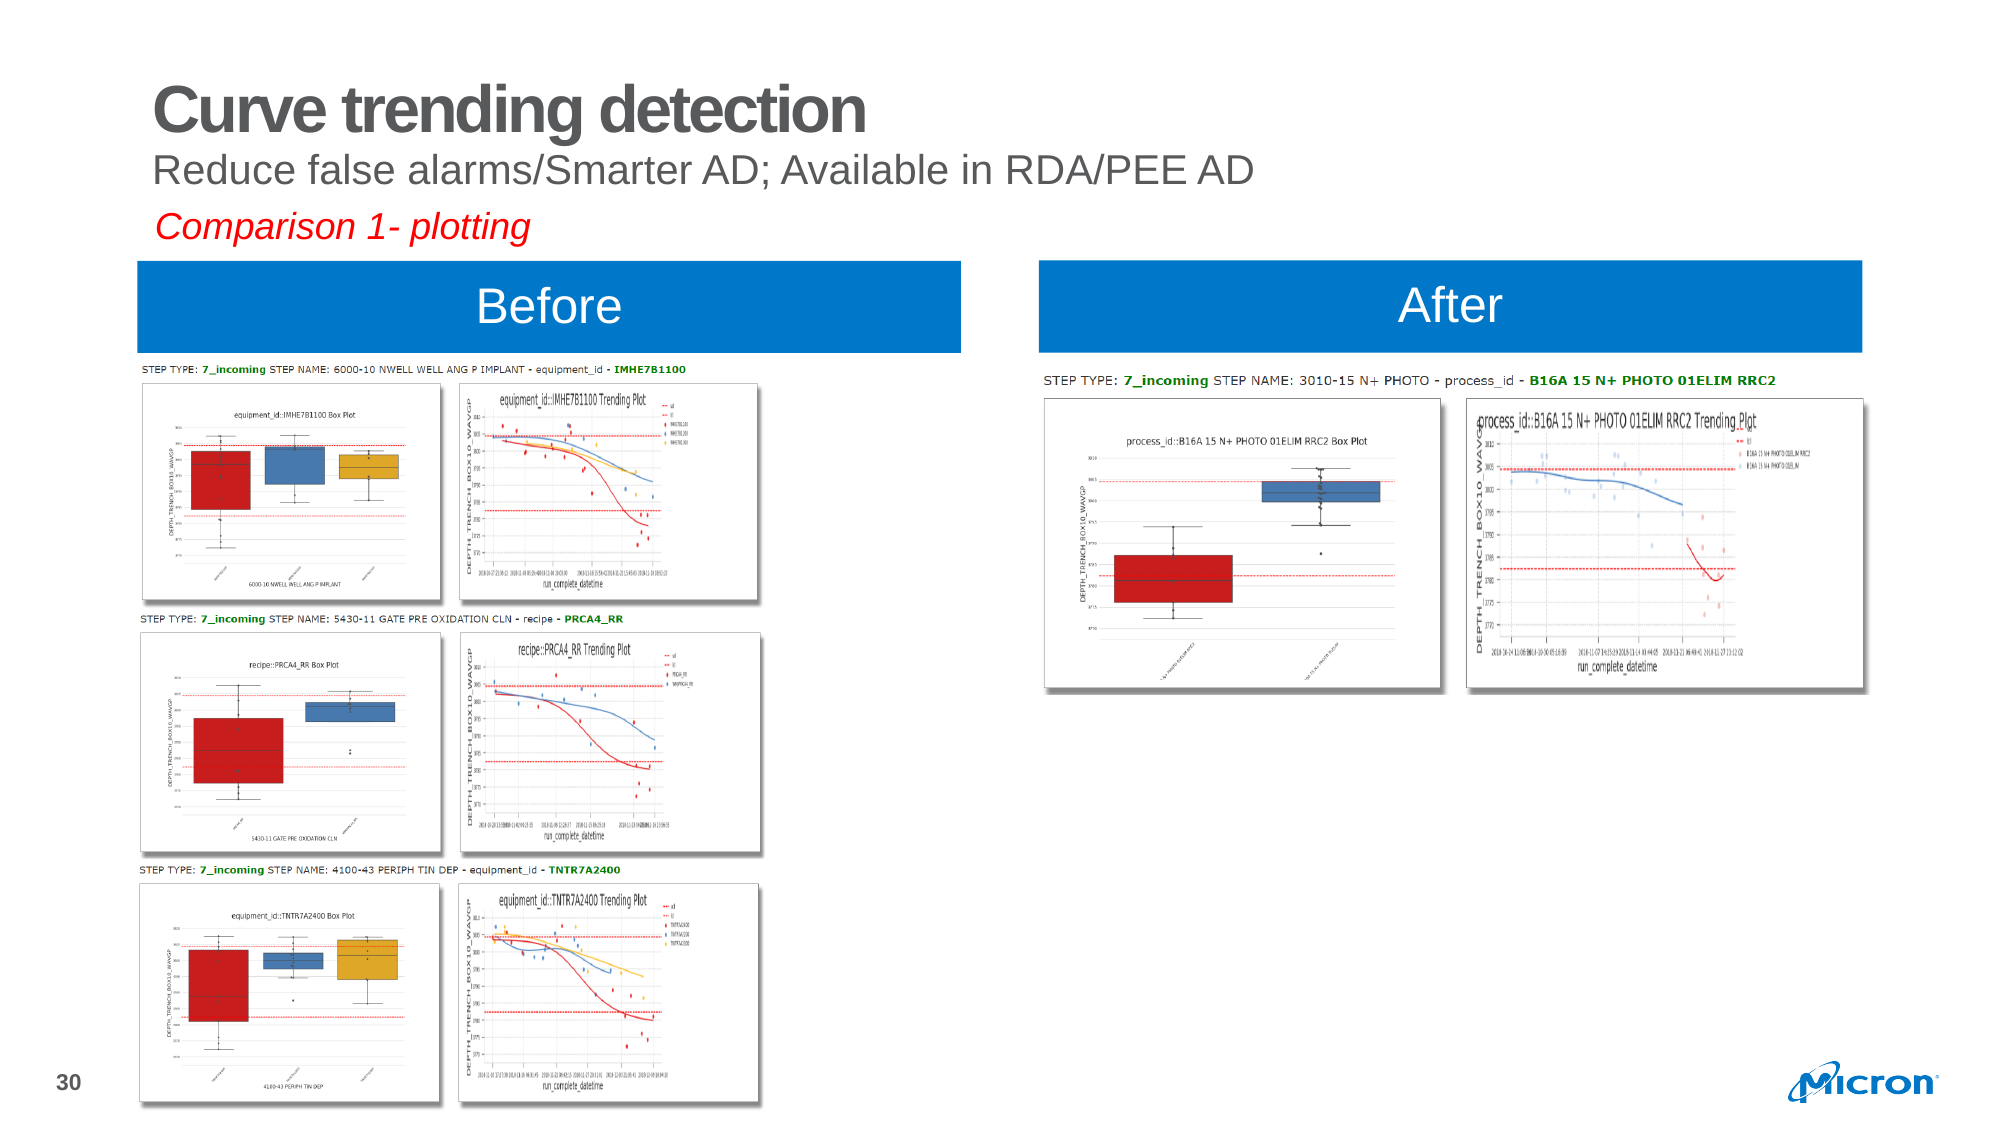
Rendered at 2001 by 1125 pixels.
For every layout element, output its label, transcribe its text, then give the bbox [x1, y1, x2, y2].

picture [137, 357, 766, 1112]
slide_number 30 [0, 1051, 137, 1112]
title Curve trending detection [137, 59, 1863, 163]
picture [1788, 1061, 1939, 1103]
list After [1038, 260, 1863, 353]
text_box Comparison 1- plotting [140, 194, 546, 255]
picture [1039, 366, 1871, 695]
list Before [137, 260, 961, 353]
text_box Reduce false alarms/Smarter AD; Available in RDA/PEE AD [137, 135, 1378, 200]
